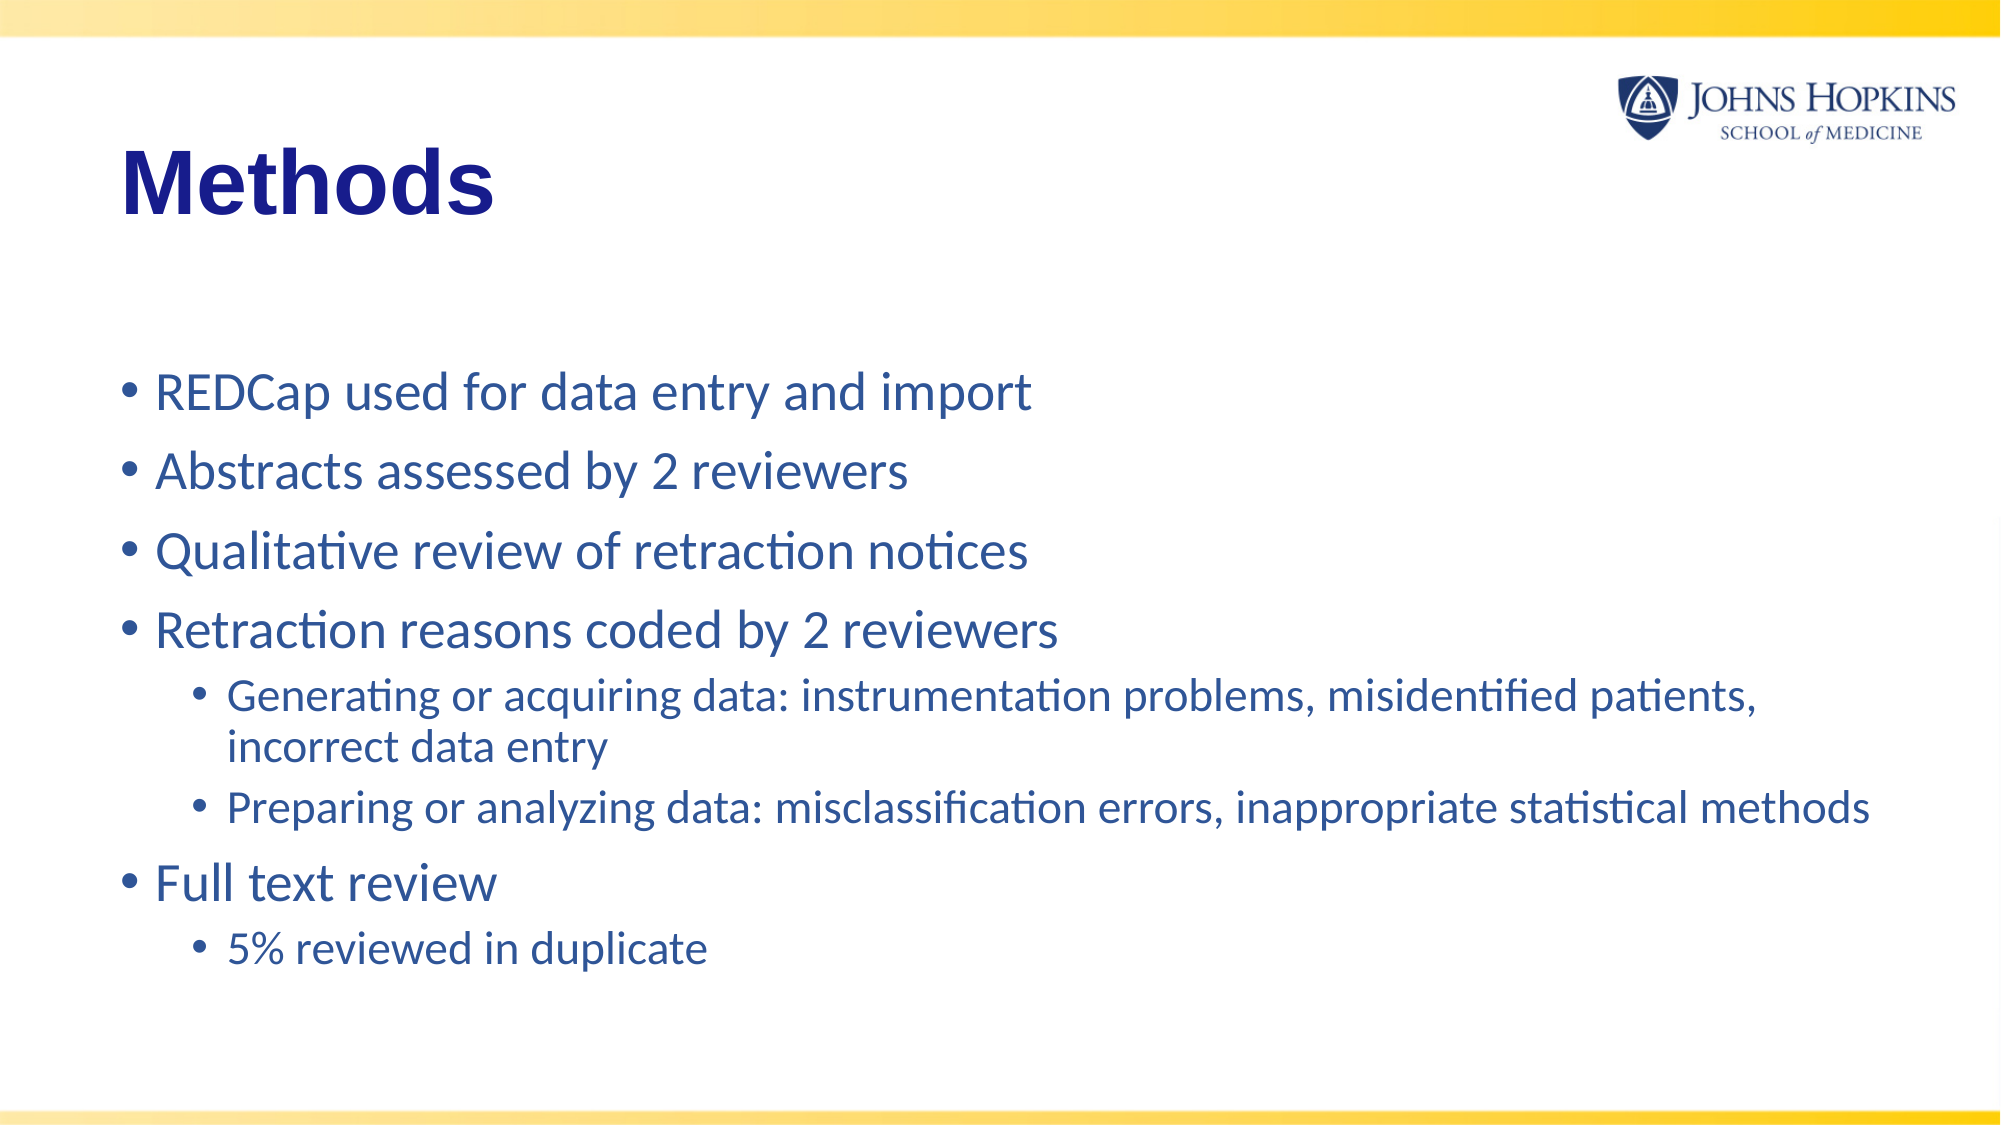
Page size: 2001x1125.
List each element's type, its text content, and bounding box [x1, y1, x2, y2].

picture [0, 0, 2001, 1125]
list REDCap used for data entry and import Abstracts assessed by 2 reviewers Qualitative review of retraction notices Retraction reasons coded by 2 reviewers Generating or acquiring data: instrumentation problems, misidentified patients, incorrect data entry Preparing or analyzing data: misclassification errors, inappropriate statistical methods Full text review 5% reviewed in duplicate [105, 355, 1896, 1038]
title Methods [105, 76, 1831, 294]
